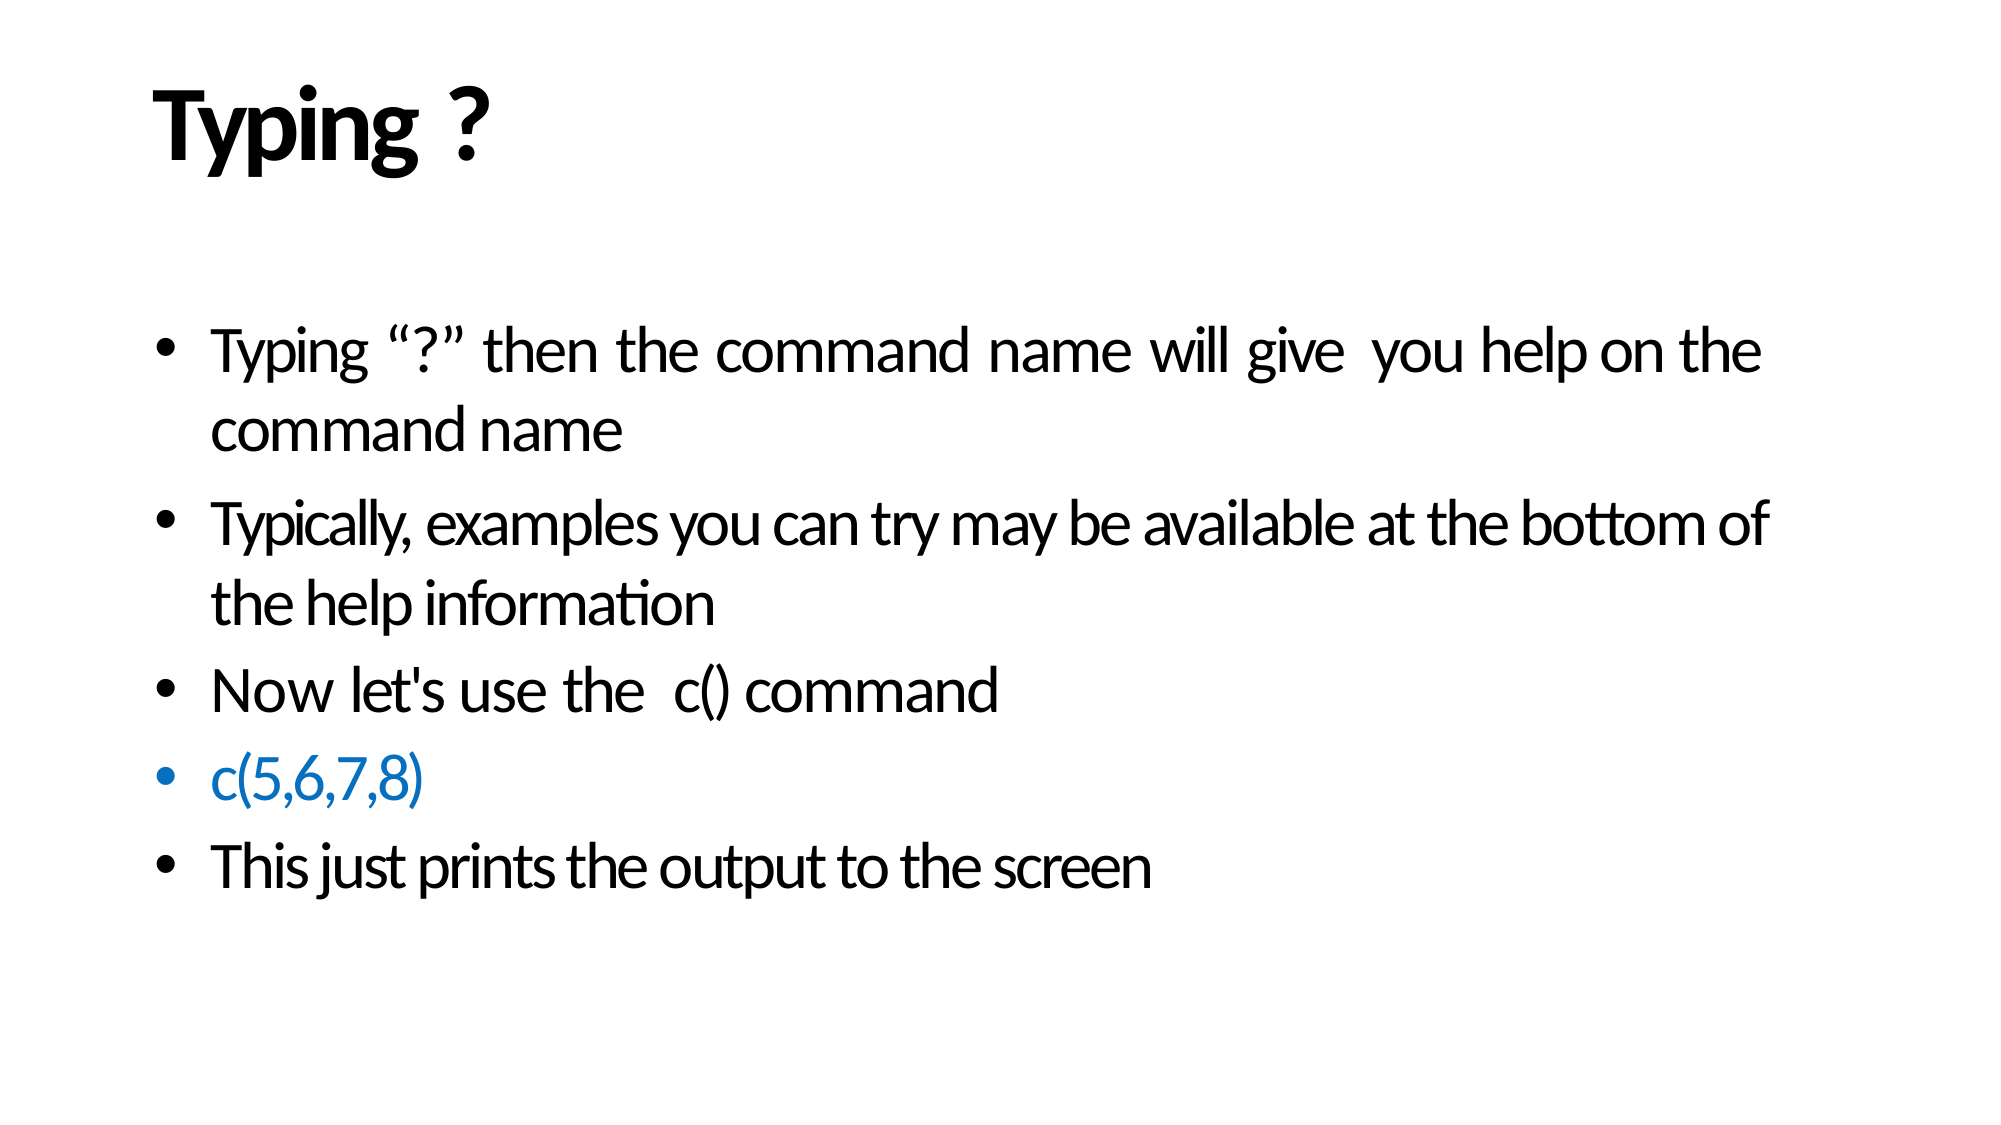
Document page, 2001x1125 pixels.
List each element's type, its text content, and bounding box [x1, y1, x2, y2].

title Typing ? [137, 59, 1863, 278]
list Typing “?” then the command name will give you help on the command name Typically, examples you can try may be available at the bottom of the help information Now let's use the c() command c(5,6,7,8) This just prints the output to the screen [137, 299, 1863, 1014]
